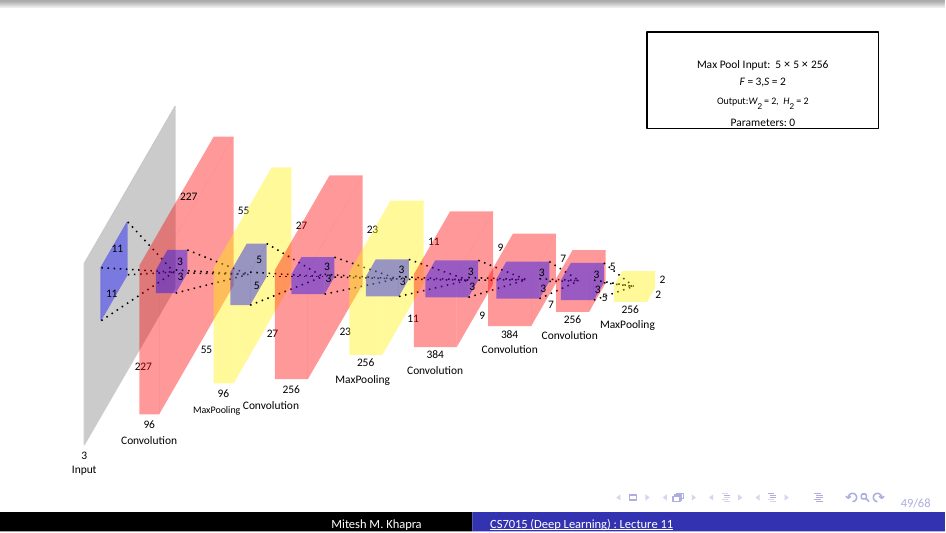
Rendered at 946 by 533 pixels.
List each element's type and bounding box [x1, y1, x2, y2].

text_box [0, 511, 946, 532]
picture [0, 0, 945, 8]
text_box [647, 31, 879, 129]
text_box [898, 493, 941, 510]
text_box [68, 105, 668, 476]
